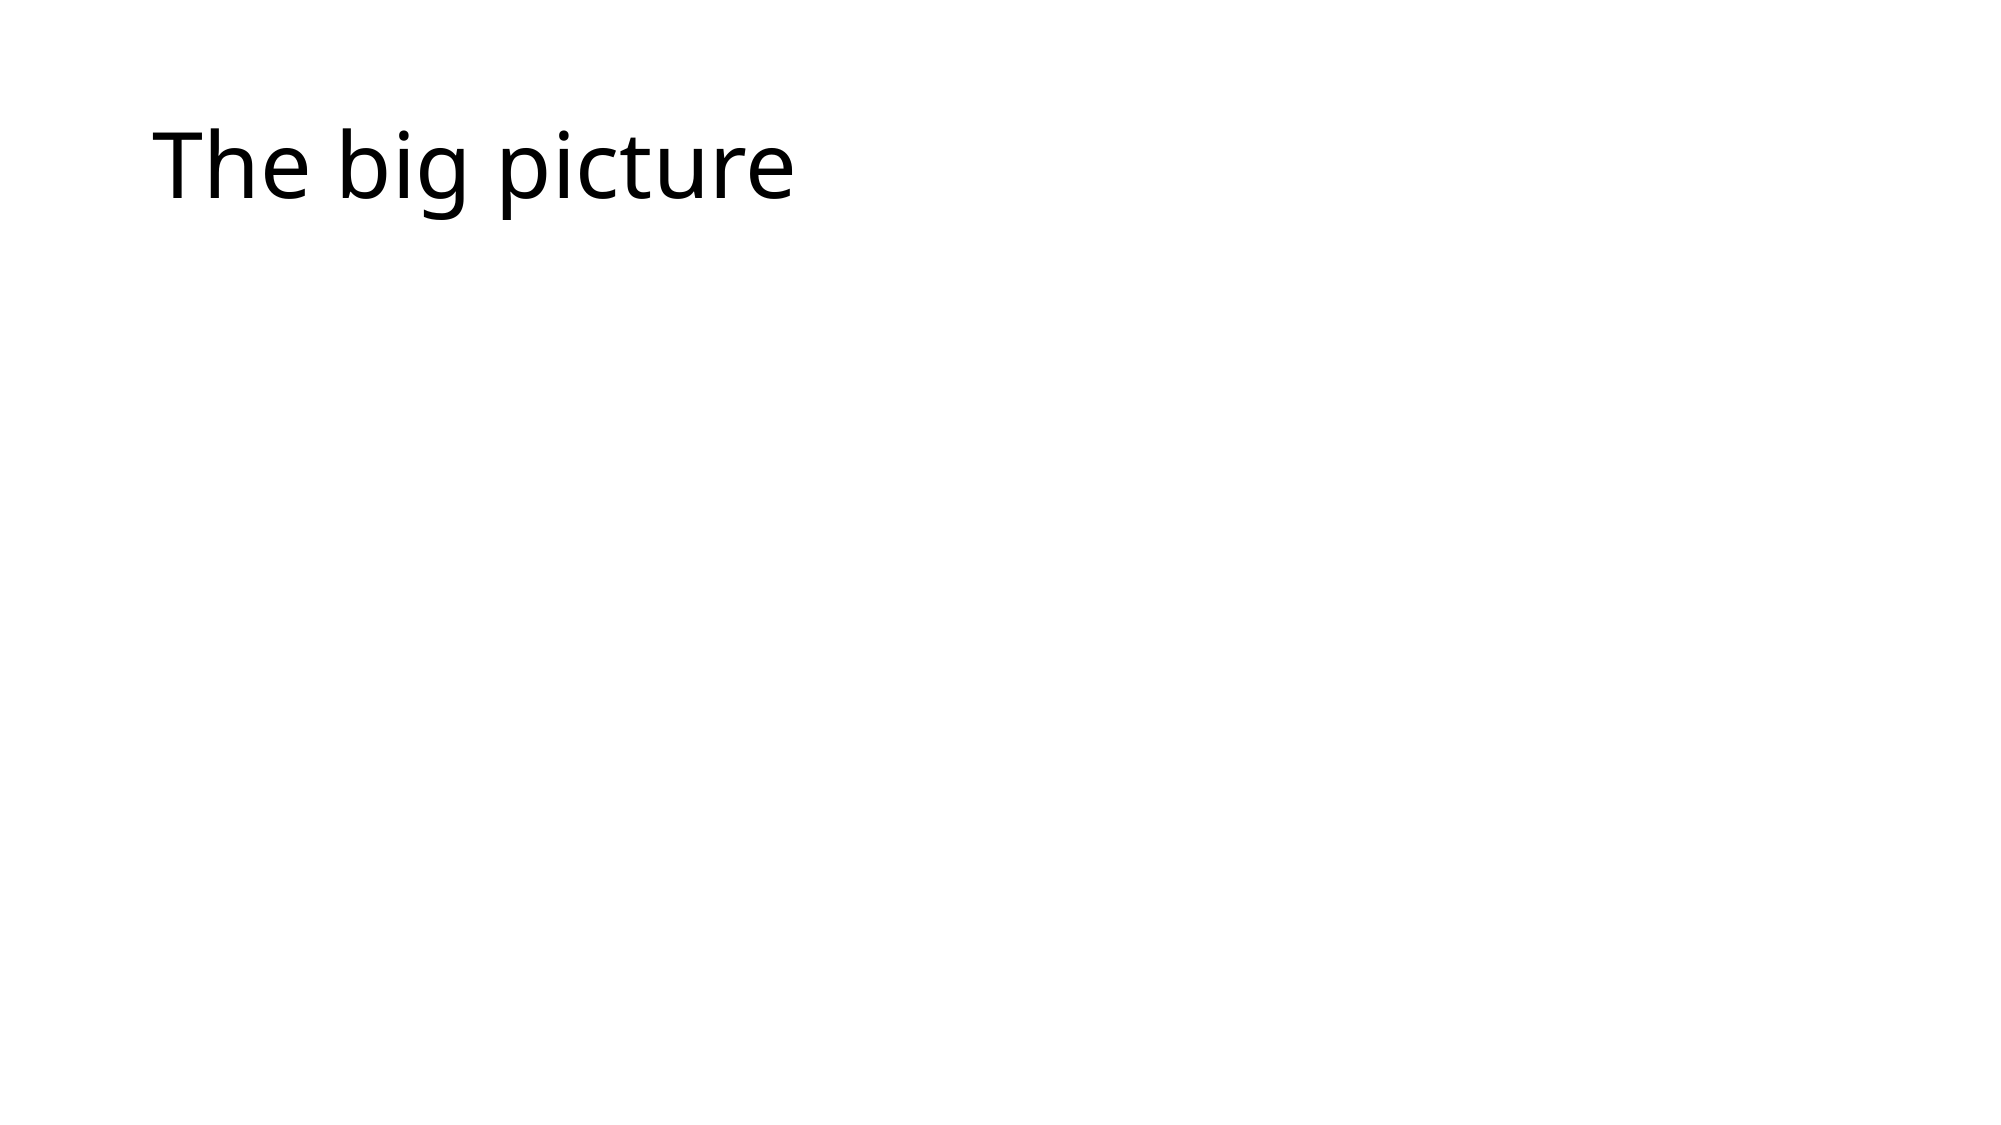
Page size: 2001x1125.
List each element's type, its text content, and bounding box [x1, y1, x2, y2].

title The big picture [137, 59, 1863, 278]
